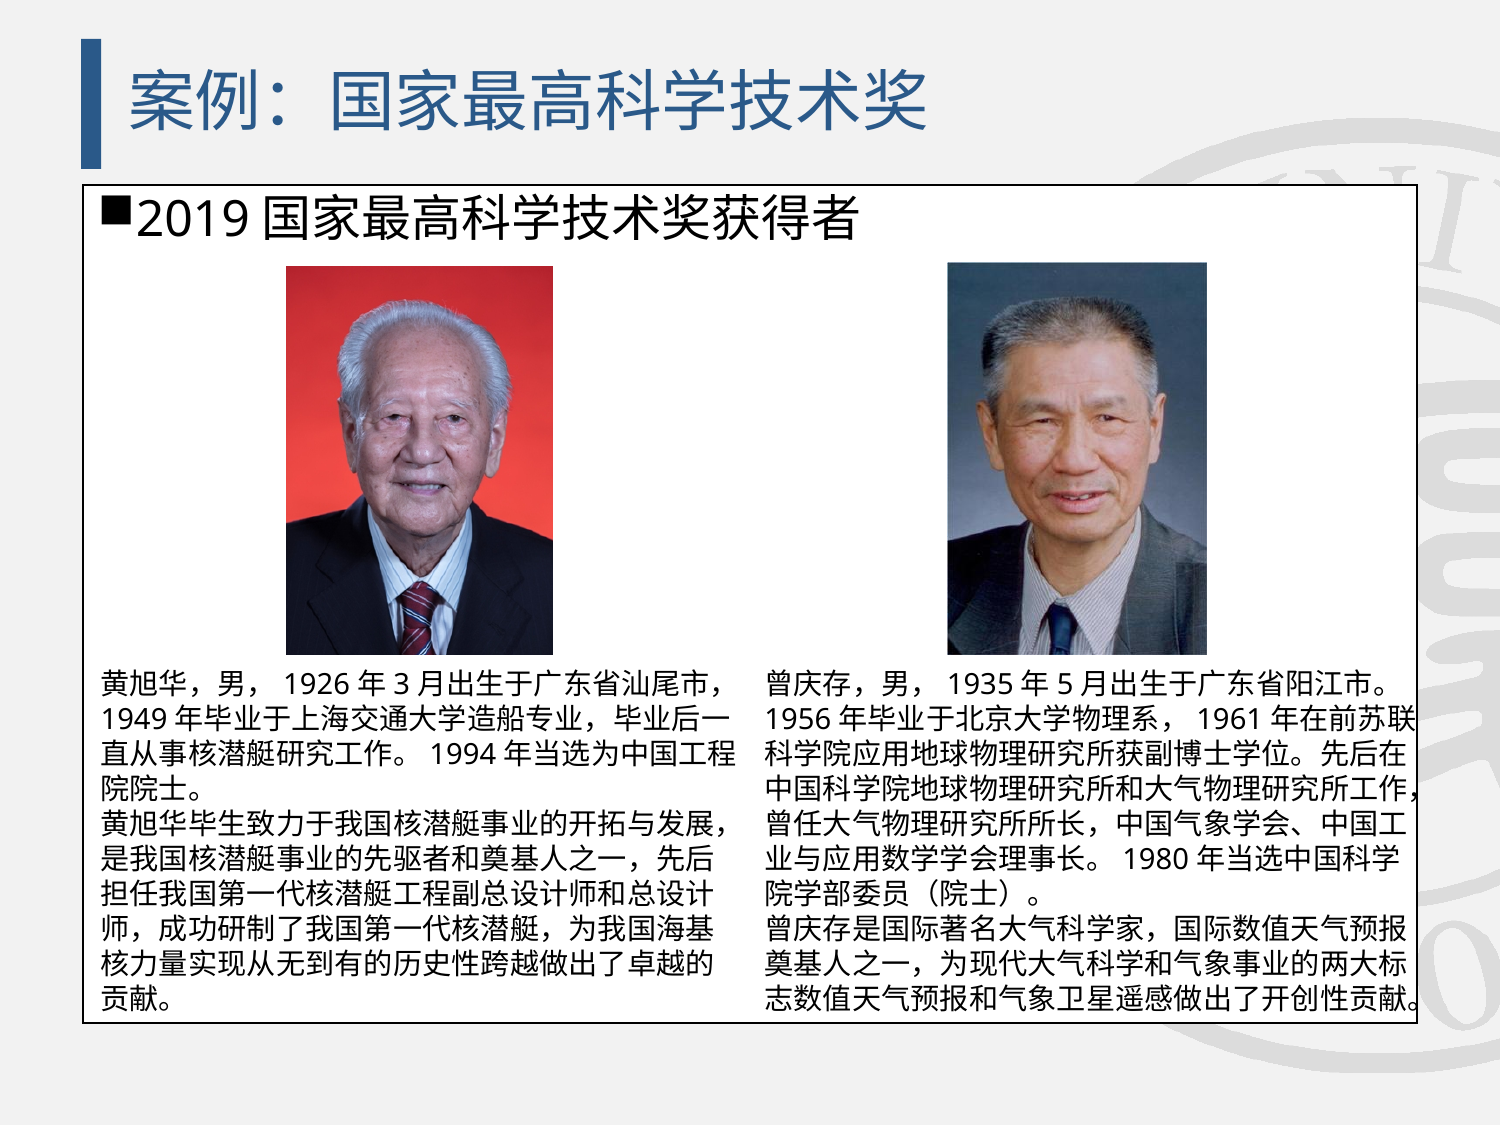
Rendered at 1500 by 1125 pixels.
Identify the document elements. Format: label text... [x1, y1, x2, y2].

picture [947, 262, 1207, 655]
title 案例：国家最高科学技术奖 [113, 49, 1387, 159]
text_box 黄旭华，男，1926年3月出生于广东省汕尾市，1949年毕业于上海交通大学造船专业，毕业后一直从事核潜艇研究工作。1994年当选为中国工程院院士。 黄旭华毕生致力于我国核潜艇事业的开拓与发展，是我国核潜艇事业的先驱者和奠基人之一，先后担任我国第一代核潜艇工程副总设计师和总设计师，成功研制了我国第一代核潜艇，为我国海基核力量实现从无到有的历史性跨越做出了卓越的贡献。 [85, 658, 749, 1023]
text_box 曾庆存，男，1935年5月出生于广东省阳江市。1956年毕业于北京大学物理系，1961年在前苏联科学院应用地球物理研究所获副博士学位。先后在中国科学院地球物理研究所和大气物理研究所工作，曾任大气物理研究所所长，中国气象学会、中国工业与应用数学学会理事长。1980年当选中国科学院学部委员（院士）。 曾庆存是国际著名大气科学家，国际数值天气预报奠基人之一，为现代大气科学和气象事业的两大标志数值天气预报和气象卫星遥感做出了开创性贡献。 [749, 658, 1435, 1023]
picture [286, 266, 553, 655]
list 2019国家最高科学技术奖获得者 [82, 185, 1417, 267]
text_box [82, 184, 1418, 1024]
